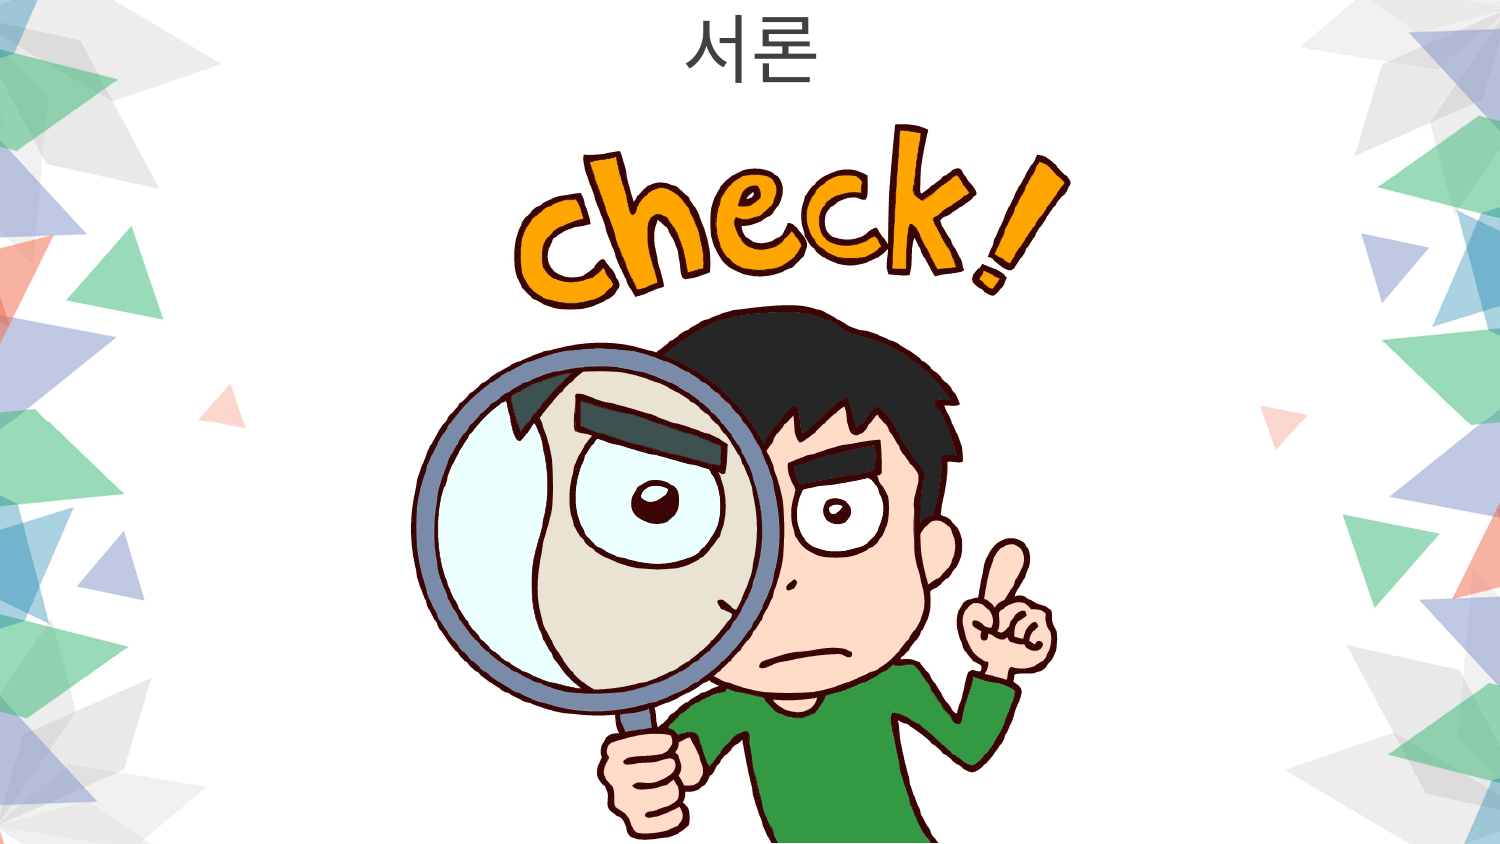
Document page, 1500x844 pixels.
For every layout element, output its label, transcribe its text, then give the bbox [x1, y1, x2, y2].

list 서론 [1, 0, 1500, 95]
picture [0, 0, 1500, 844]
